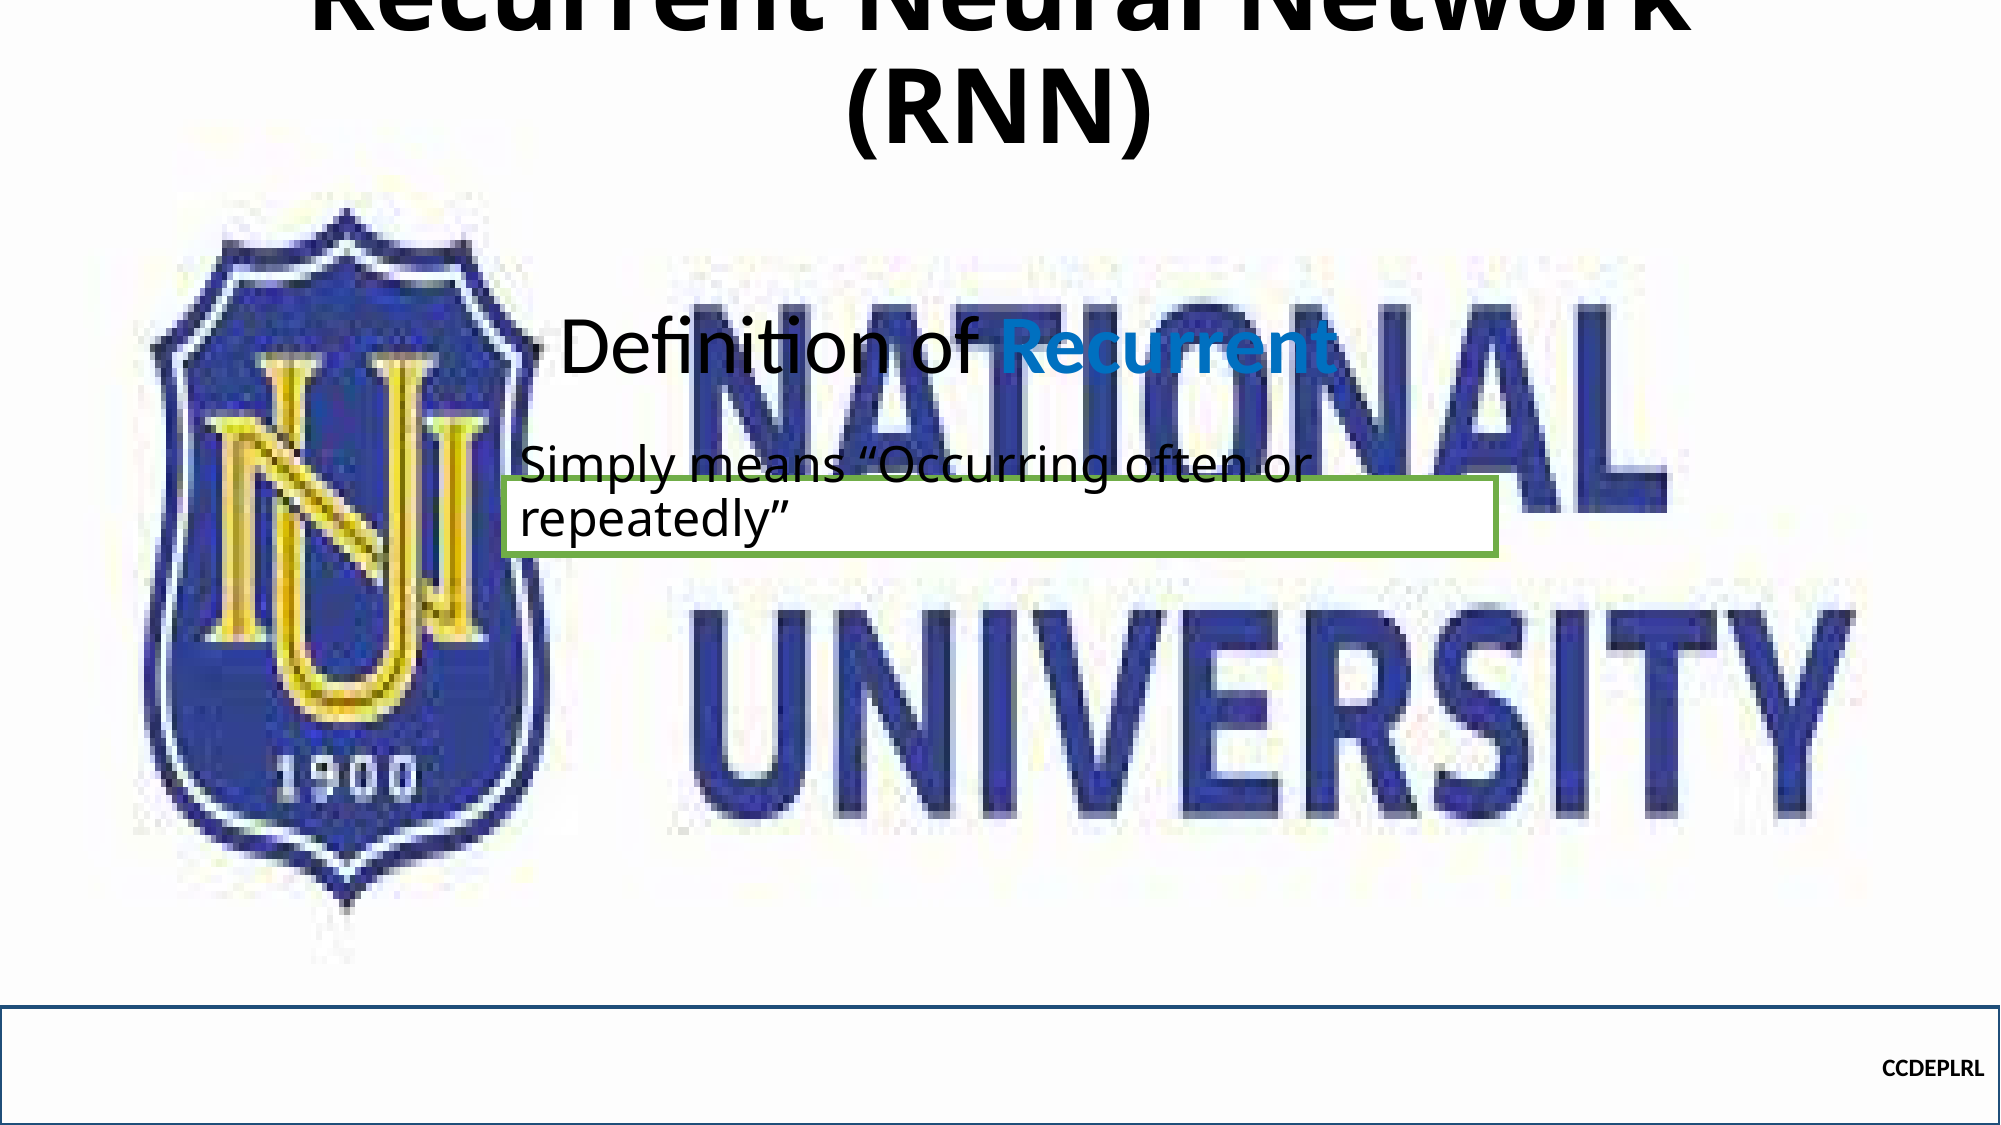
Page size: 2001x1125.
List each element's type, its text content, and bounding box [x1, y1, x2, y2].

text_box Definition of Recurrent [544, 282, 1456, 398]
title Recurrent Neural Network (RNN) [180, 55, 1820, 172]
text_box [83, 172, 1916, 688]
footer CCDEPLRL [0, 1007, 2000, 1125]
picture [0, 0, 2000, 1007]
text_box Simply means “Occurring often or repeatedly” [503, 477, 1497, 556]
